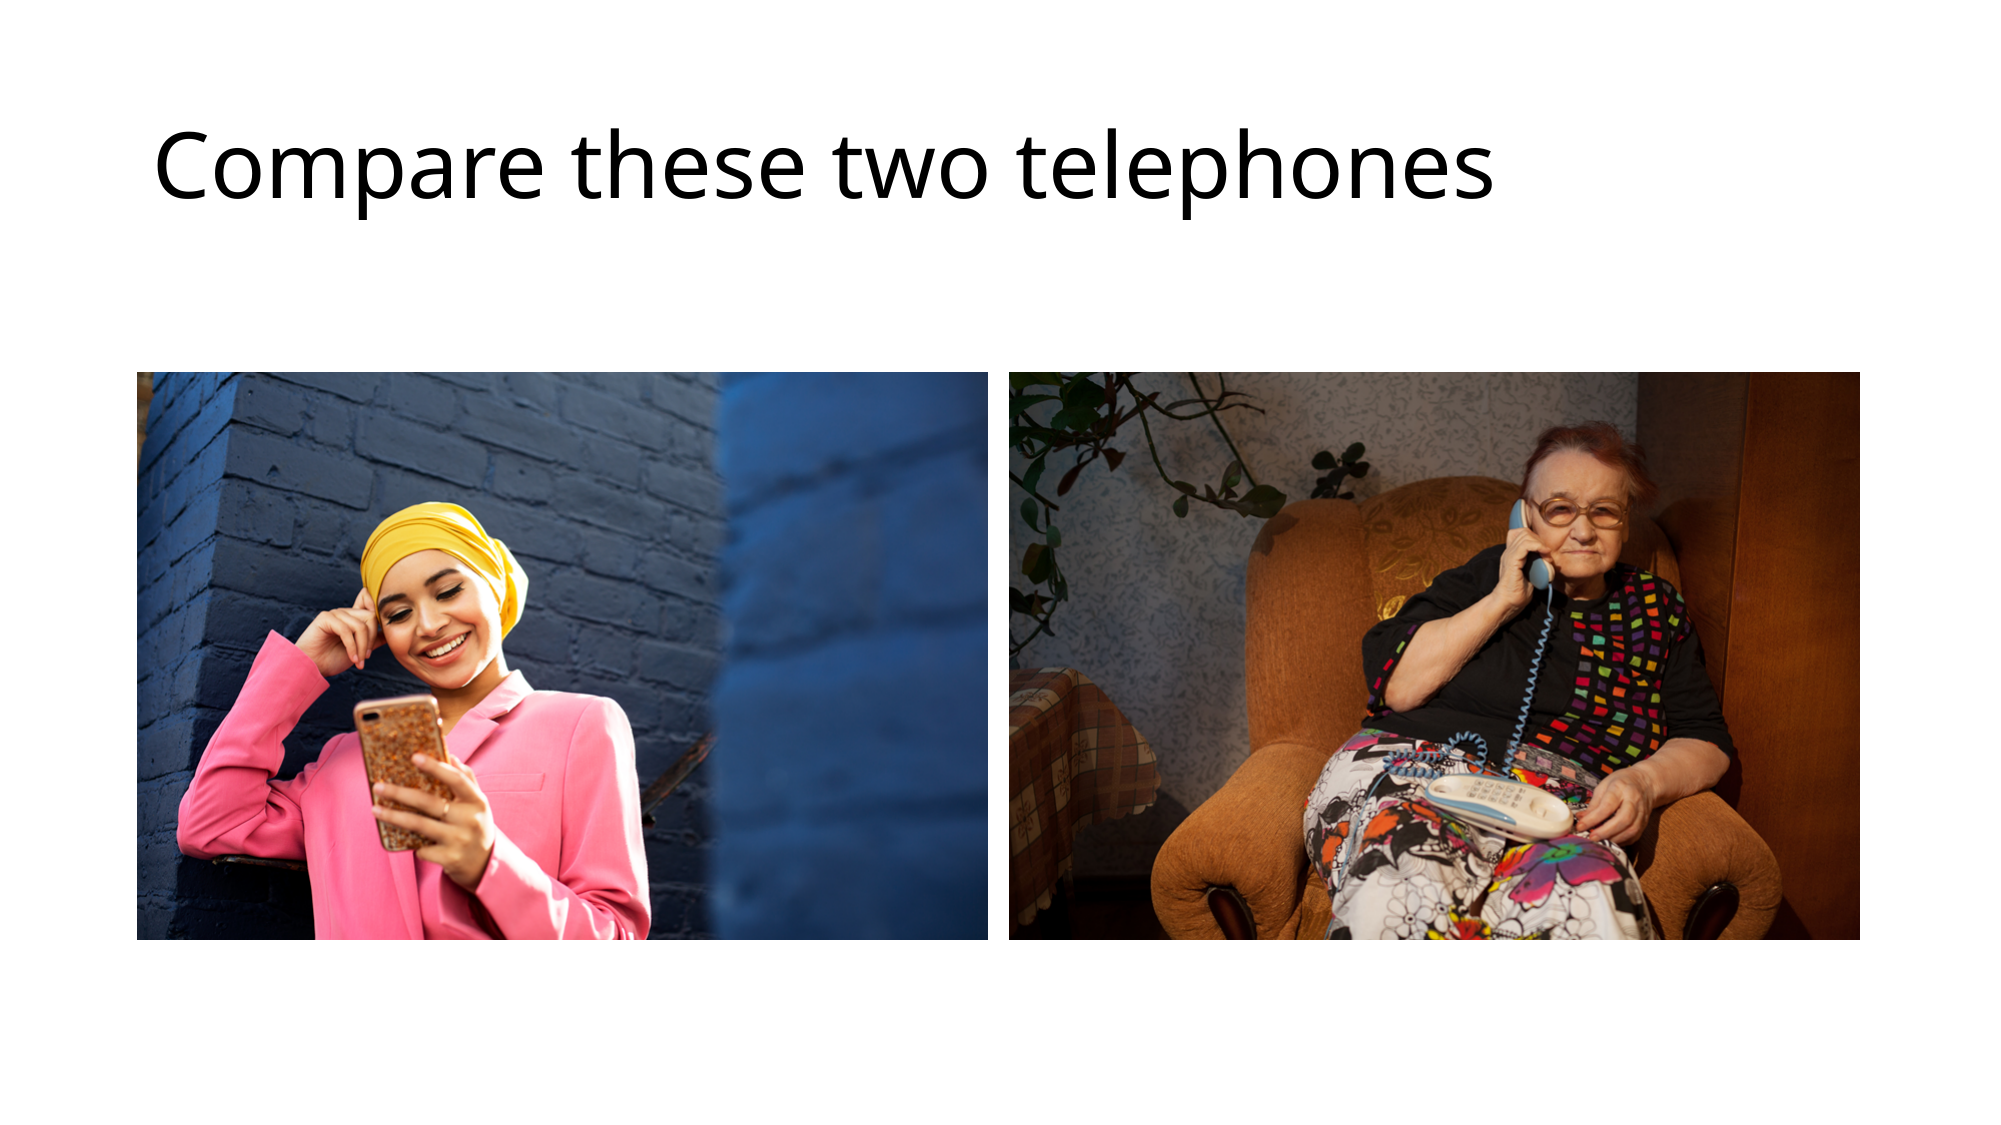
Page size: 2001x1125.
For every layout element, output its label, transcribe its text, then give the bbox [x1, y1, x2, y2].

title Compare these two telephones [137, 59, 1863, 278]
picture [137, 372, 988, 940]
picture [1009, 372, 1860, 940]
